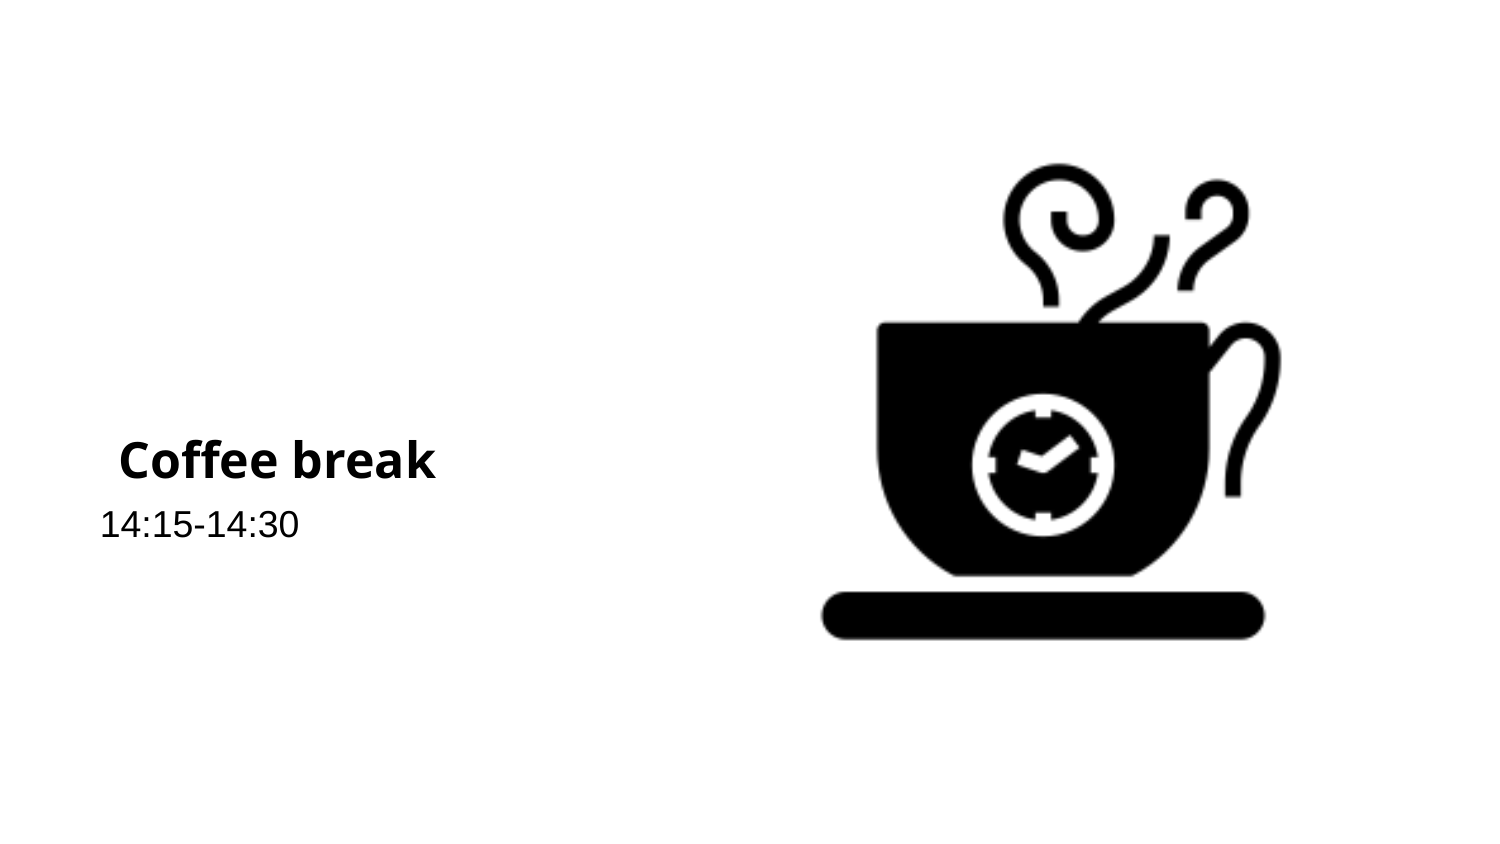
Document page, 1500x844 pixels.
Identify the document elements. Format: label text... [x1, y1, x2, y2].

picture [791, 149, 1297, 656]
text_box 14:15-14:30 [85, 492, 315, 553]
